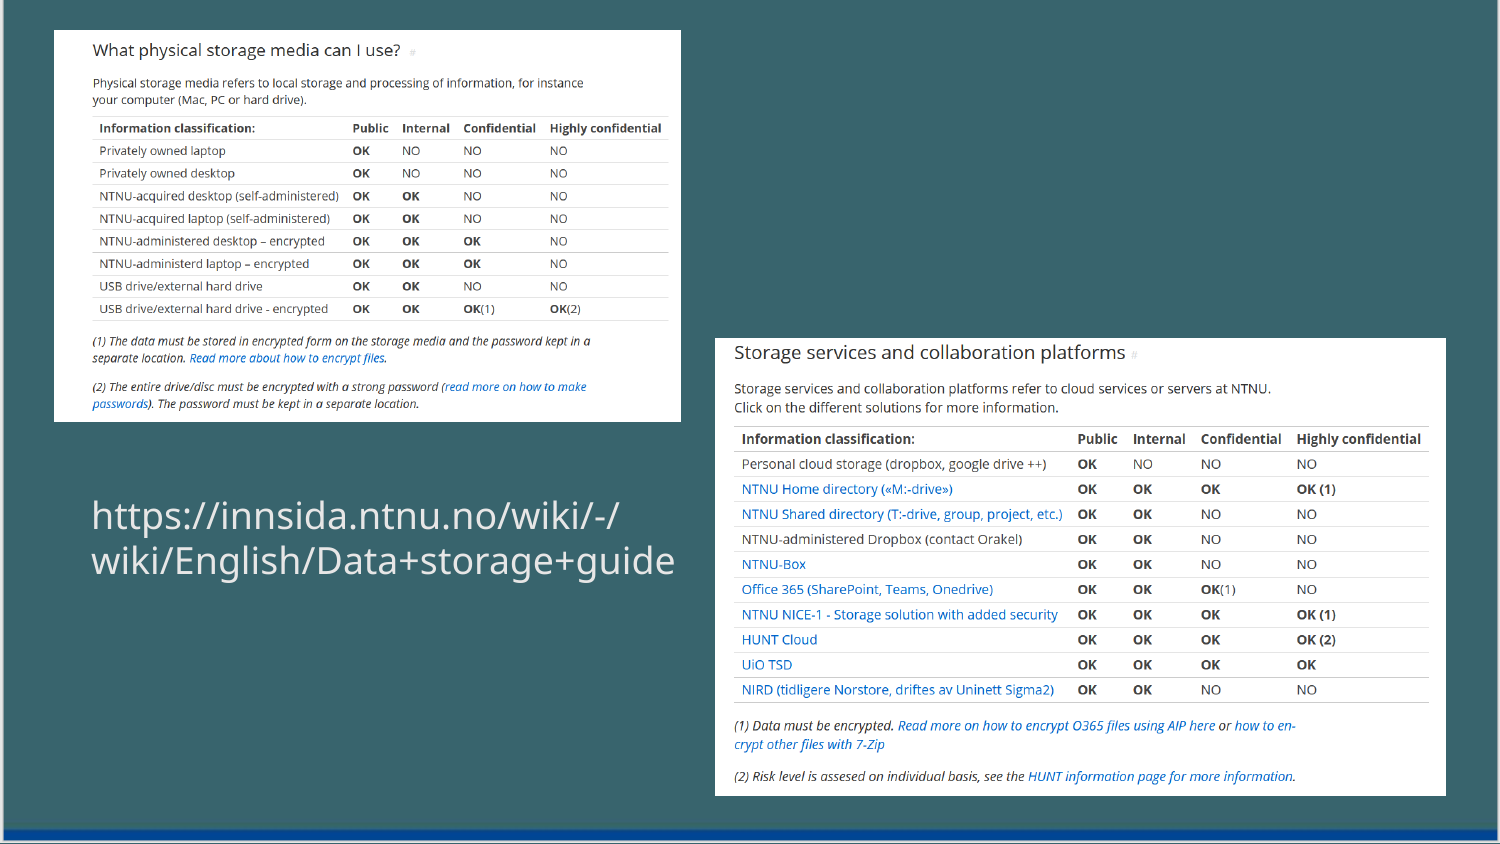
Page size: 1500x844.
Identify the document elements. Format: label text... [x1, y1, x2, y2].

picture [0, 0, 1500, 843]
text_box https://innsida.ntnu.no/wiki/-/wiki/English/Data+storage+guide [76, 484, 703, 589]
